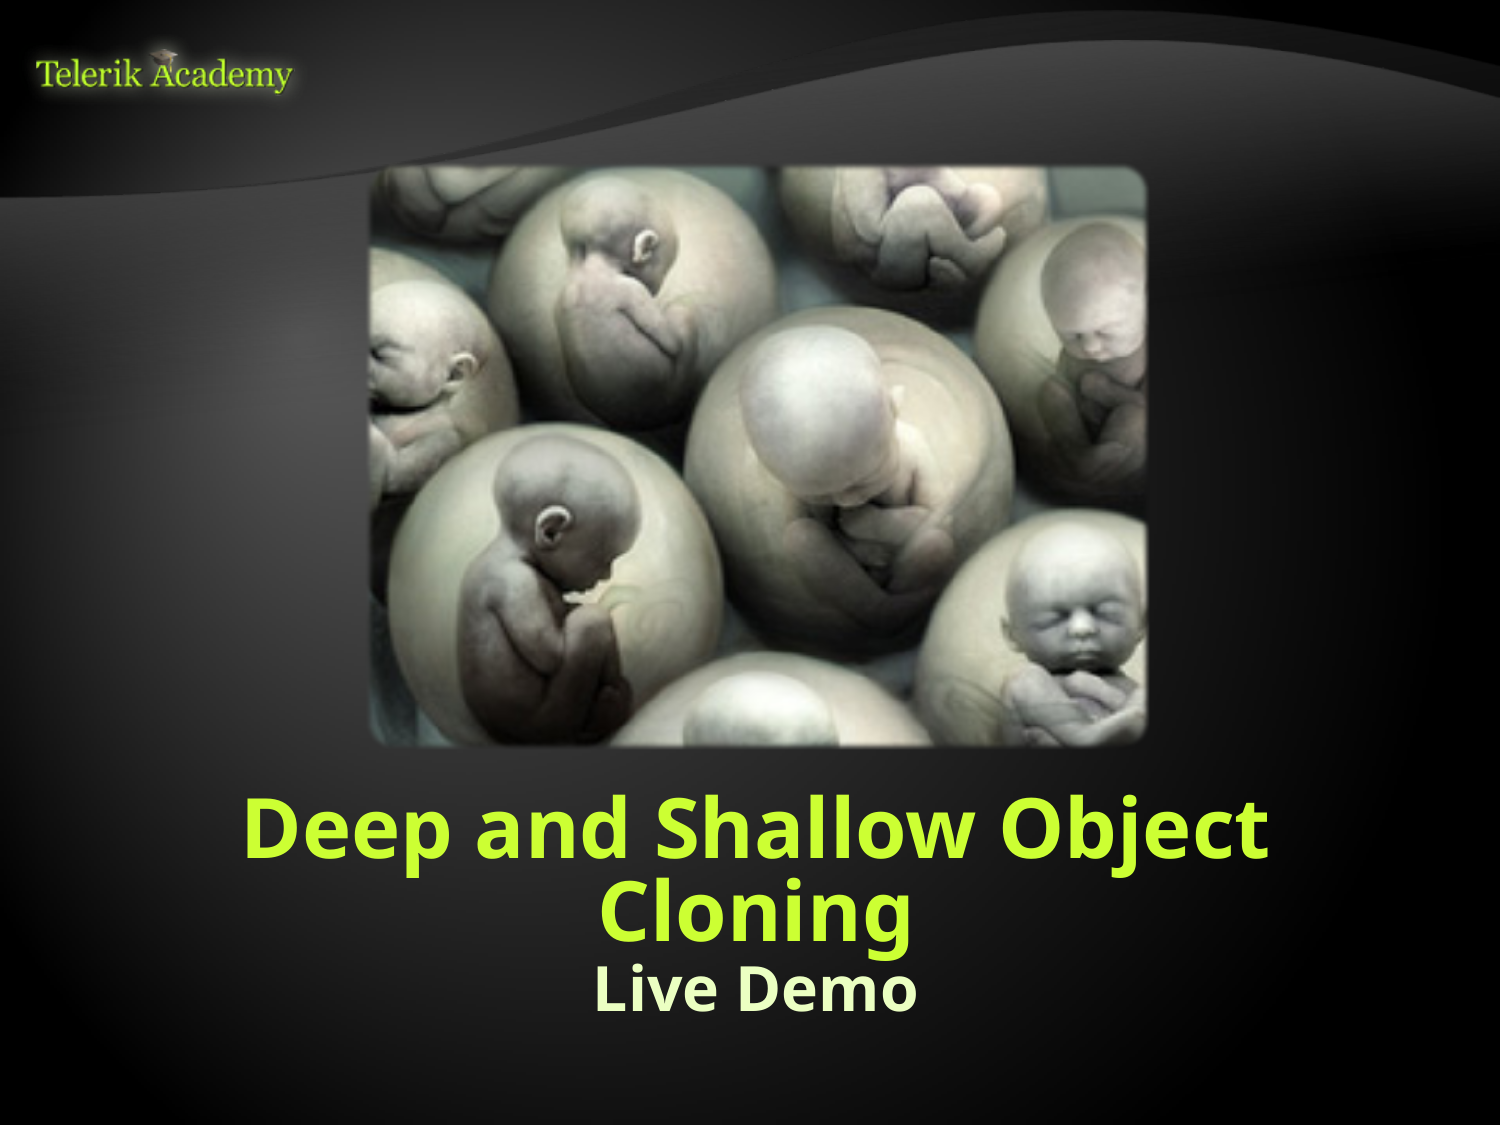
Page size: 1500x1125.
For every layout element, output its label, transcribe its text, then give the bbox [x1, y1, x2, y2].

list Live Demo [462, 937, 1050, 1025]
title Deep and Shallow Object Cloning [125, 812, 1388, 938]
picture [0, 0, 1500, 1125]
